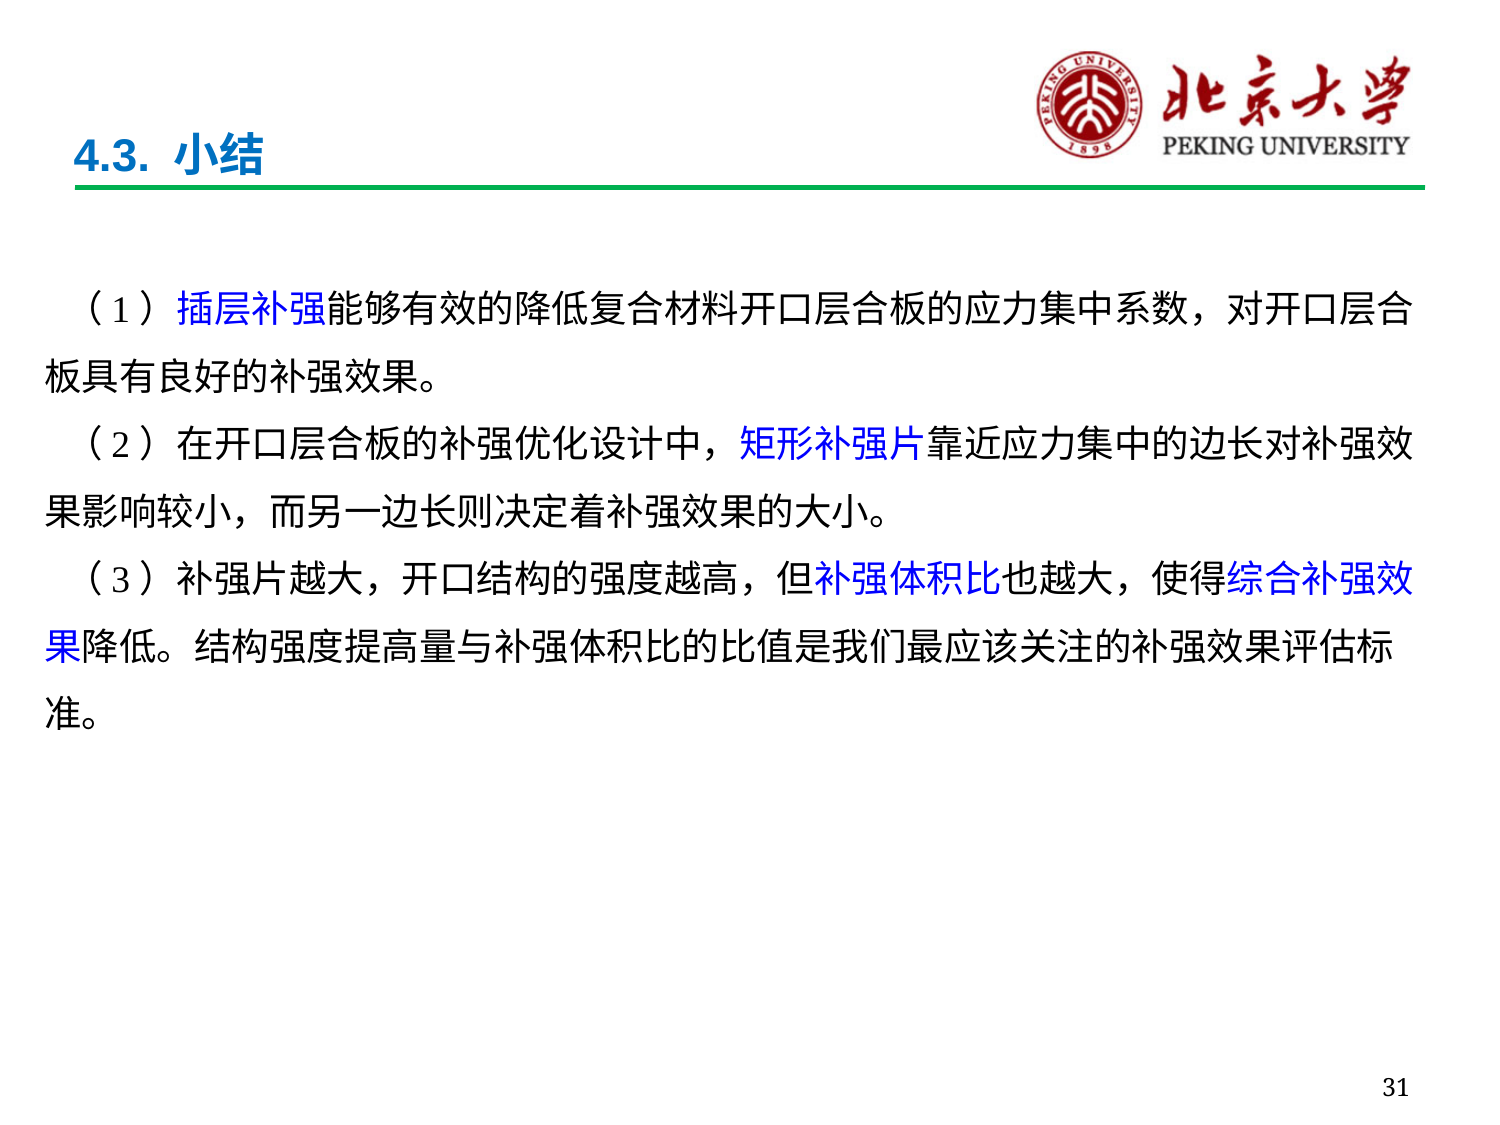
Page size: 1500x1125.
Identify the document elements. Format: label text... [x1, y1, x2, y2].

text_box （1）插层补强能够有效的降低复合材料开口层合板的应力集中系数，对开口层合板具有良好的补强效果。 （2）在开口层合板的补强优化设计中，矩形补强片靠近应力集中的边长对补强效果影响较小，而另一边长则决定着补强效果的大小。 （3）补强片越大，开口结构的强度越高，但补强体积比也越大，使得综合补强效果降低。结构强度提高量与补强体积比的比值是我们最应该关注的补强效果评估标准。 [29, 255, 1447, 743]
title 4.3. 小结 [58, 101, 1294, 194]
picture [1022, 39, 1425, 167]
slide_number 31 [1074, 1033, 1426, 1110]
